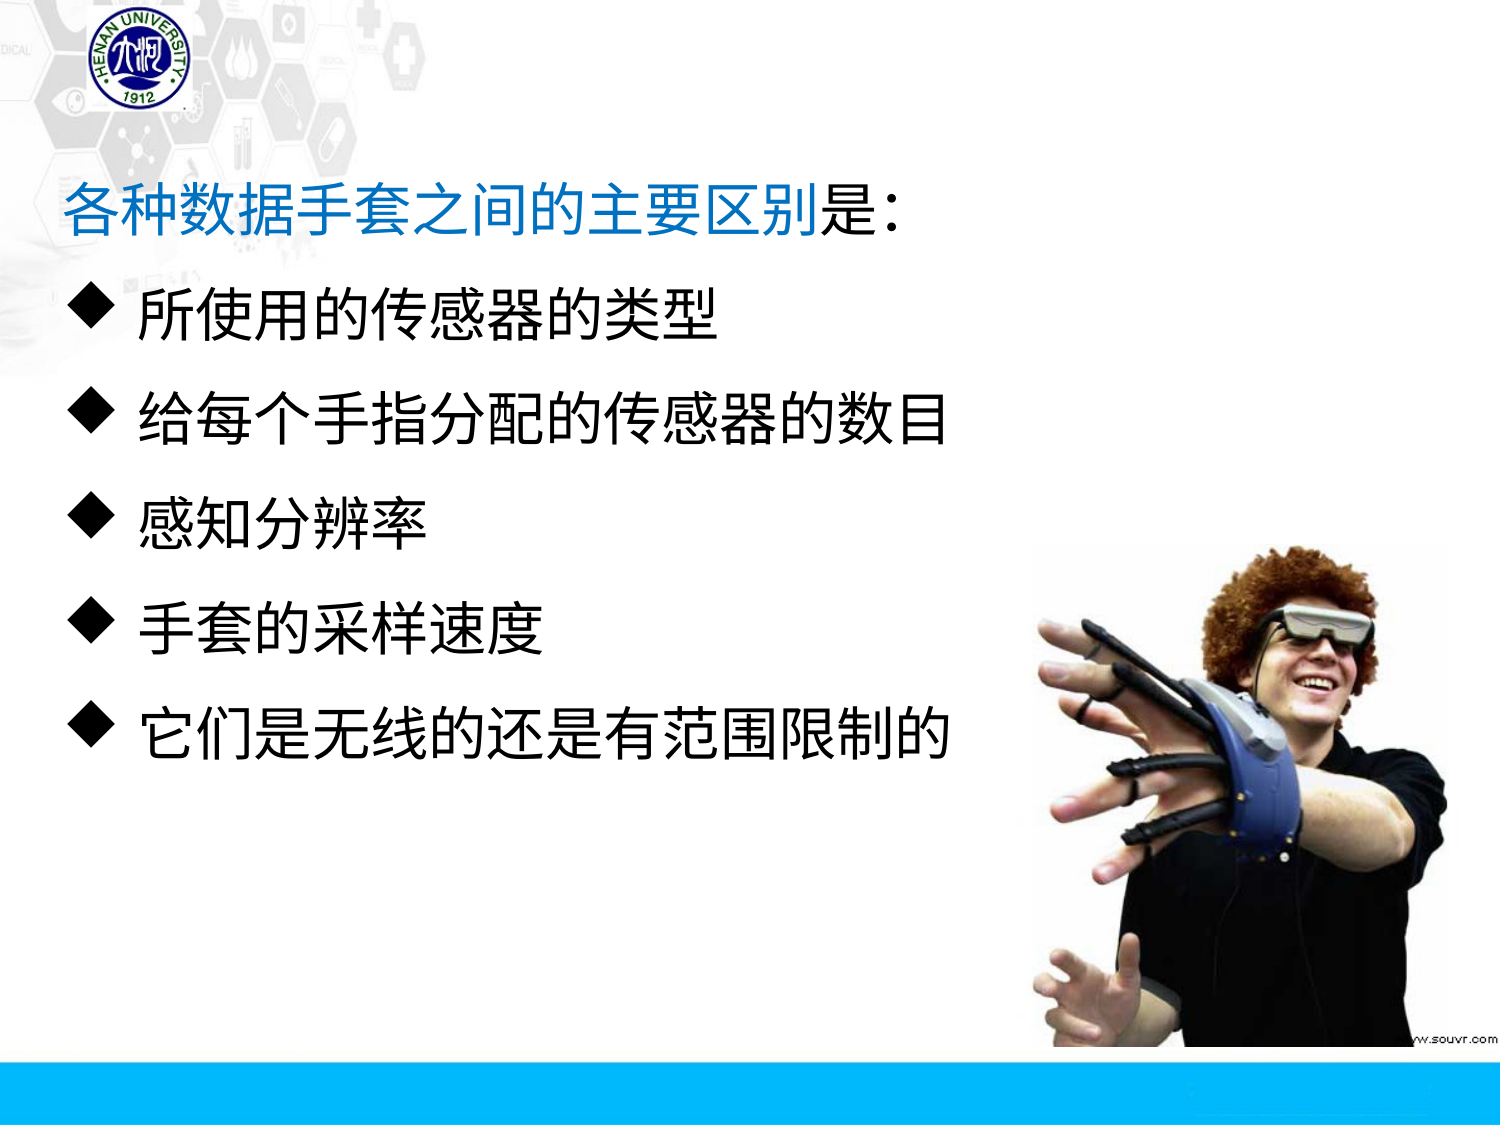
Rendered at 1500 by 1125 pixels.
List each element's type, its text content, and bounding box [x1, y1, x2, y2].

picture [0, 0, 1500, 1063]
list 各种数据手套之间的主要区别是： 所使用的传感器的类型 给每个手指分配的传感器的数目 感知分辨率 手套的采样速度 它们是无线的还是有范围限制的 [47, 151, 1410, 860]
